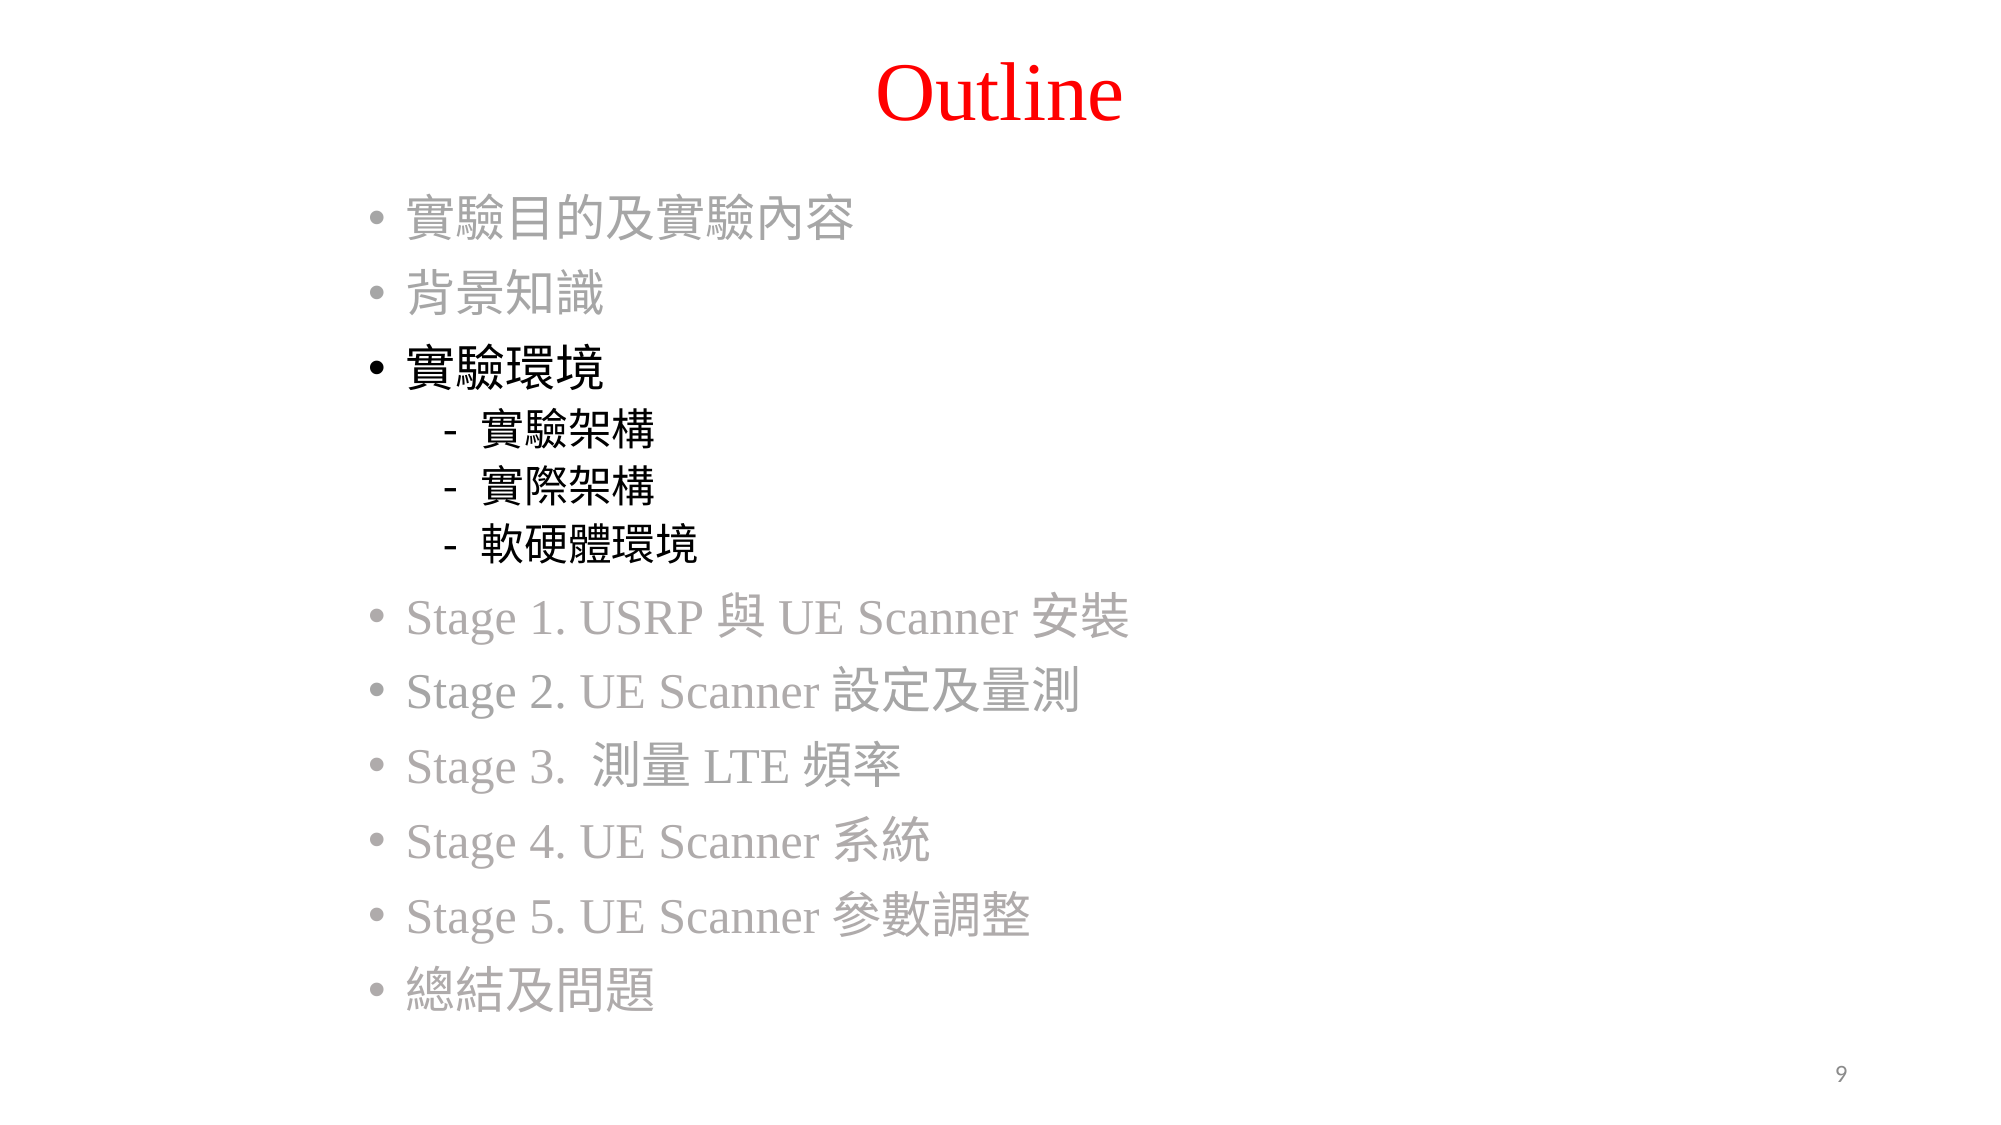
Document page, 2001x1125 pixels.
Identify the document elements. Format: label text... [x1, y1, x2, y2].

title Outline [353, 0, 1647, 186]
slide_number 9 [1412, 1042, 1863, 1103]
list 實驗目的及實驗內容 背景知識 實驗環境 實驗架構 實際架構 軟硬體環境 Stage 1. USRP與UE Scanner安裝 Stage 2. UE Scanner設定及量測 Stage 3. 測量LTE頻率 Stage 4. UE Scanner系統 Stage 5. UE Scanner參數調整 總結及問題 [353, 186, 1647, 1088]
